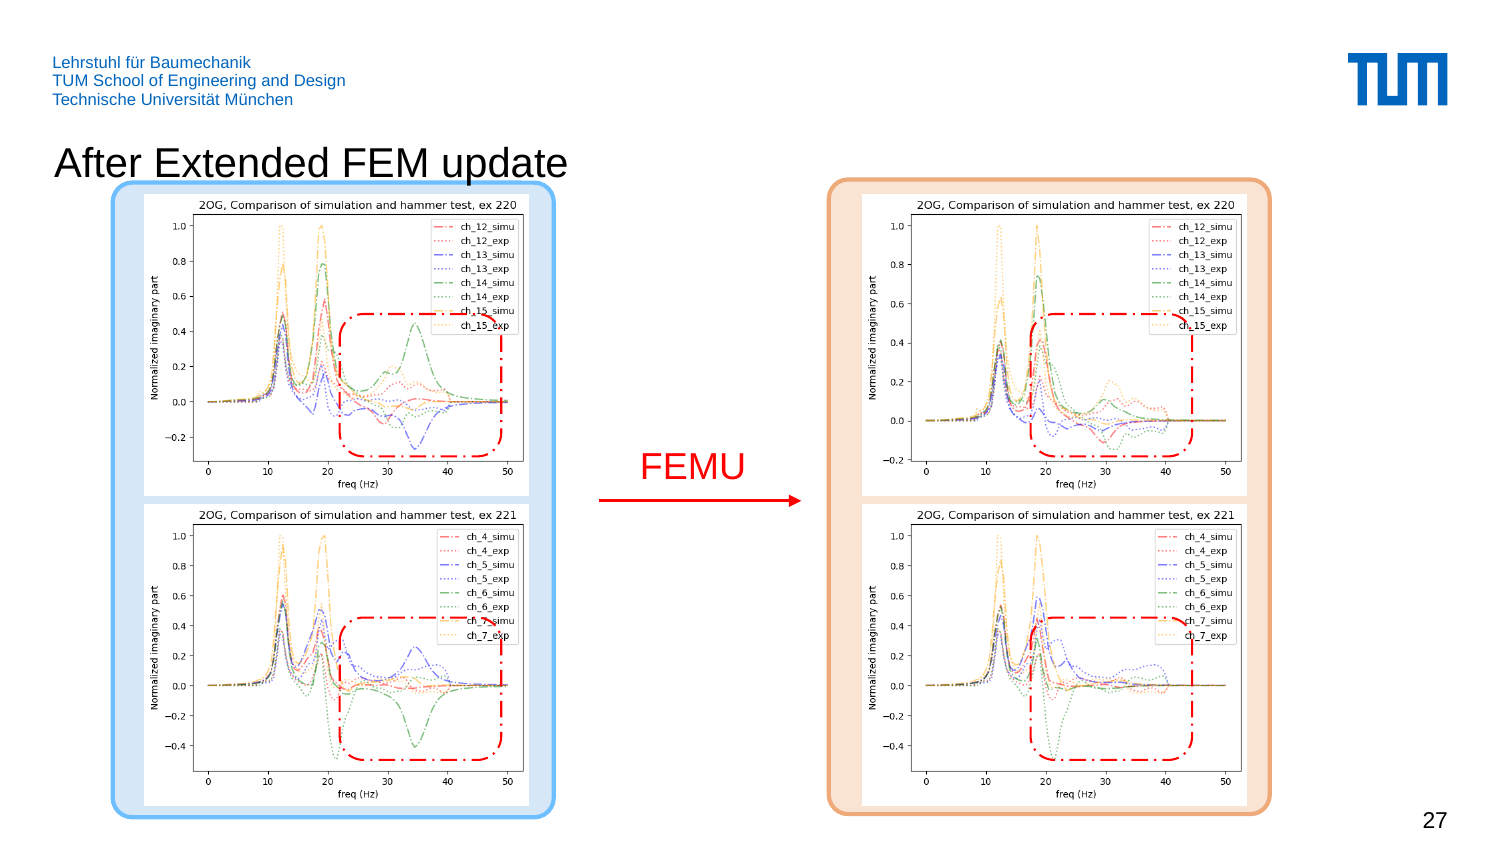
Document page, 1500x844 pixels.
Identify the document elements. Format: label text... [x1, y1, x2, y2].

slide_number 27 [1111, 796, 1448, 842]
text_box FEMU [625, 434, 776, 495]
picture [862, 504, 1247, 806]
text_box [110, 180, 556, 820]
title After Extended FEM update [53, 119, 1446, 180]
picture [144, 504, 529, 806]
picture [144, 194, 529, 496]
picture [862, 194, 1247, 496]
text_box [826, 180, 1272, 817]
